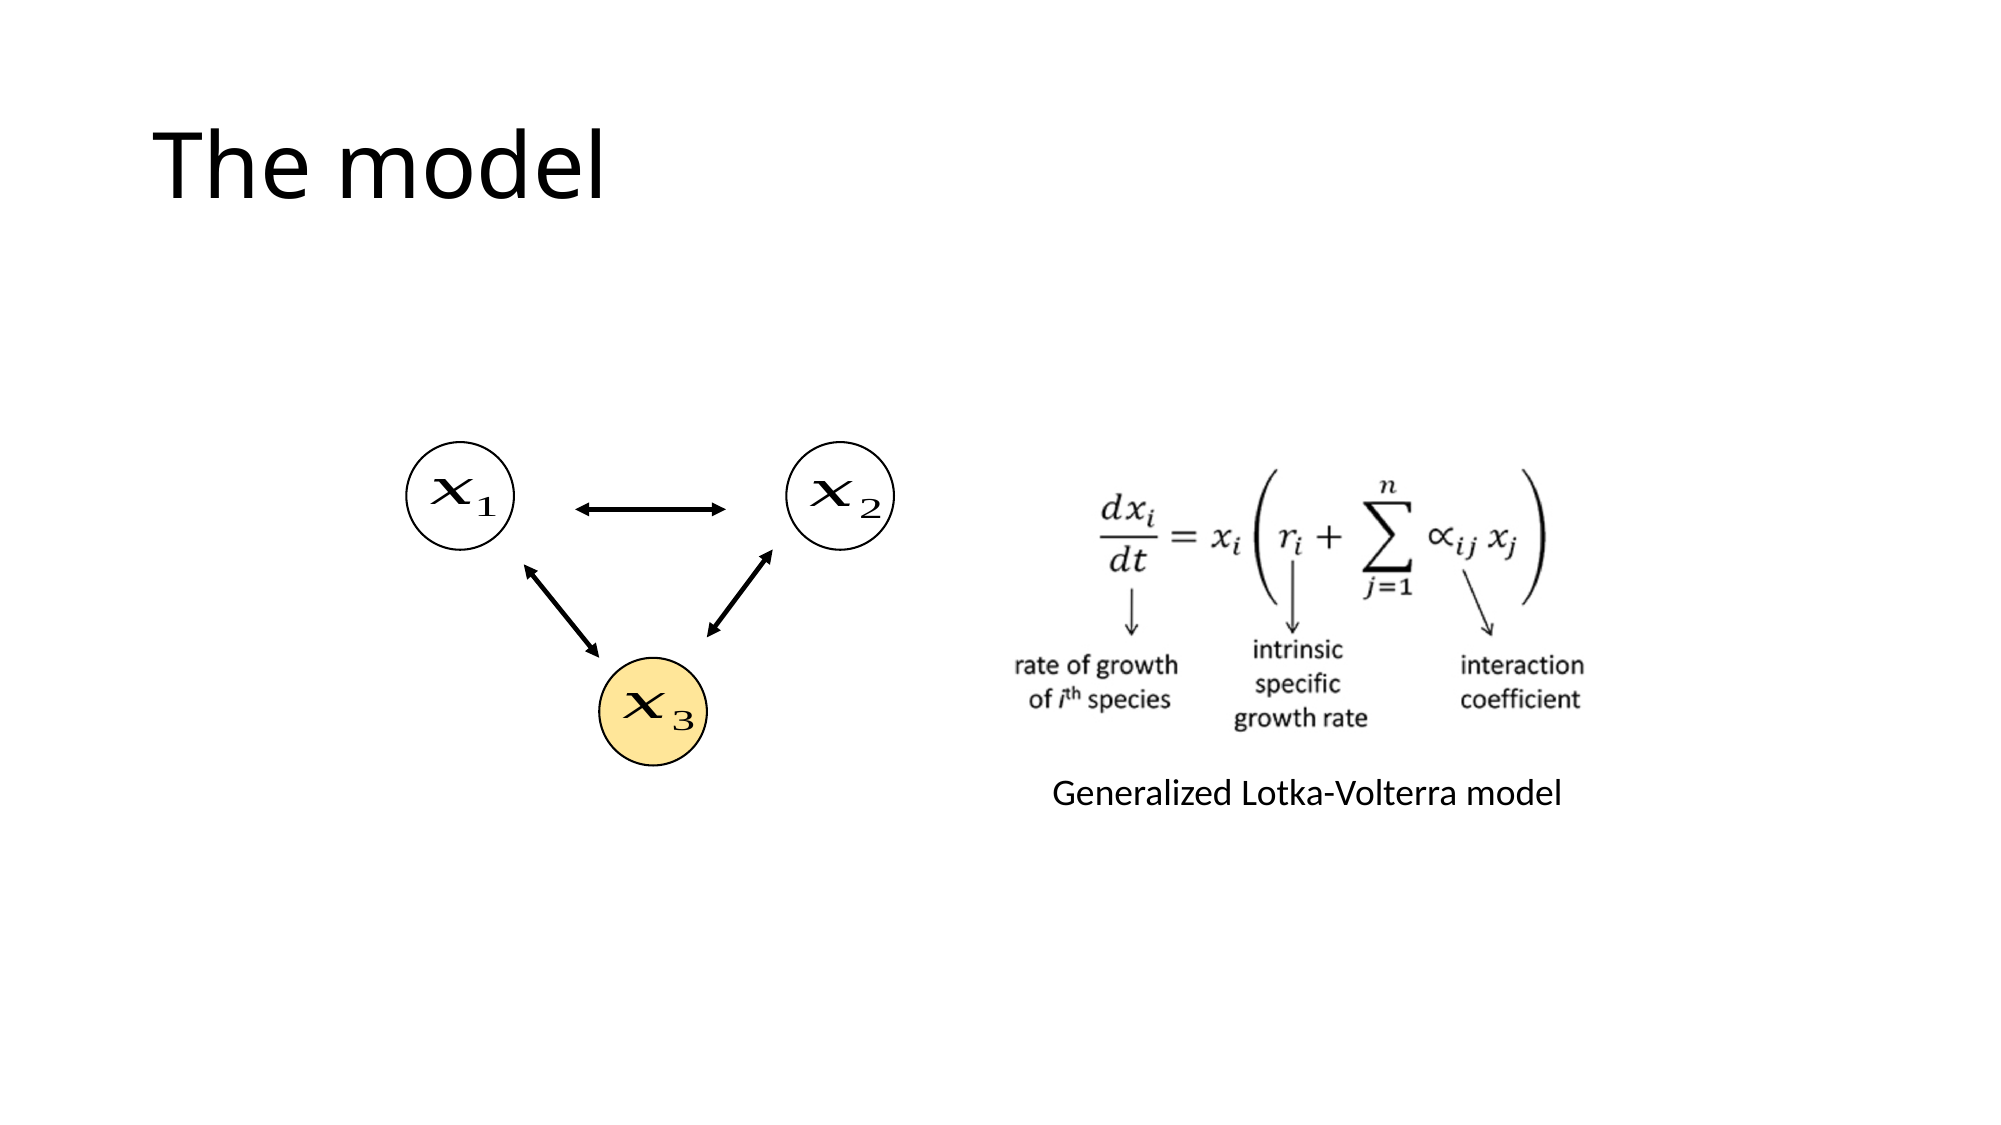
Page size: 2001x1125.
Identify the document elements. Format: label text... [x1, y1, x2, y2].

title The model [137, 59, 1863, 278]
picture [1010, 466, 1611, 741]
text_box Generalized Lotka-Volterra model [1037, 761, 1584, 821]
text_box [406, 441, 894, 766]
